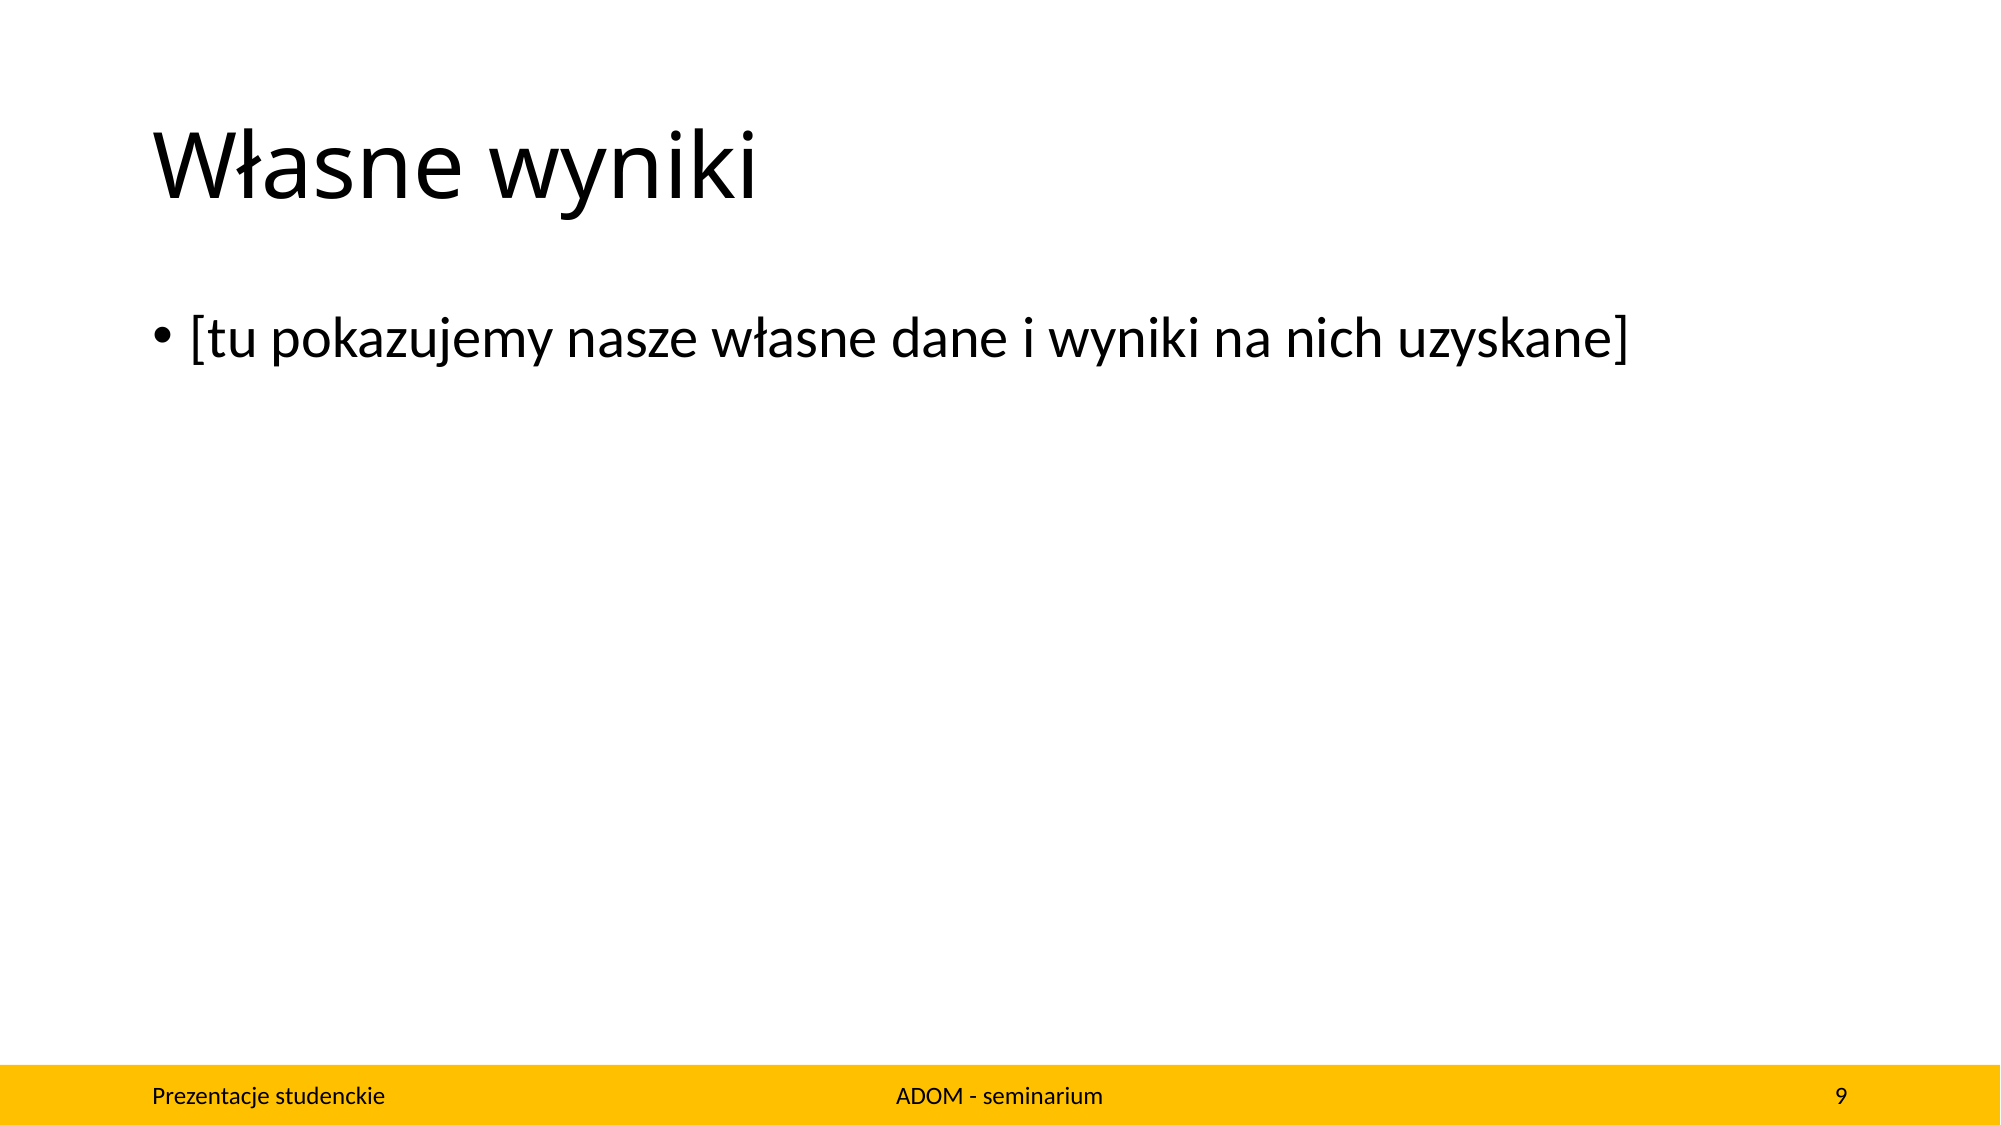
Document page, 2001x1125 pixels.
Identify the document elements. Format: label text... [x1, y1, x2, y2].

slide_number 9 [1412, 1065, 1863, 1125]
title Własne wyniki [137, 59, 1863, 278]
slide_number Prezentacje studenckie [137, 1065, 588, 1125]
footer ADOM - seminarium [662, 1065, 1338, 1125]
list [tu pokazujemy nasze własne dane i wyniki na nich uzyskane] [137, 299, 1863, 1014]
